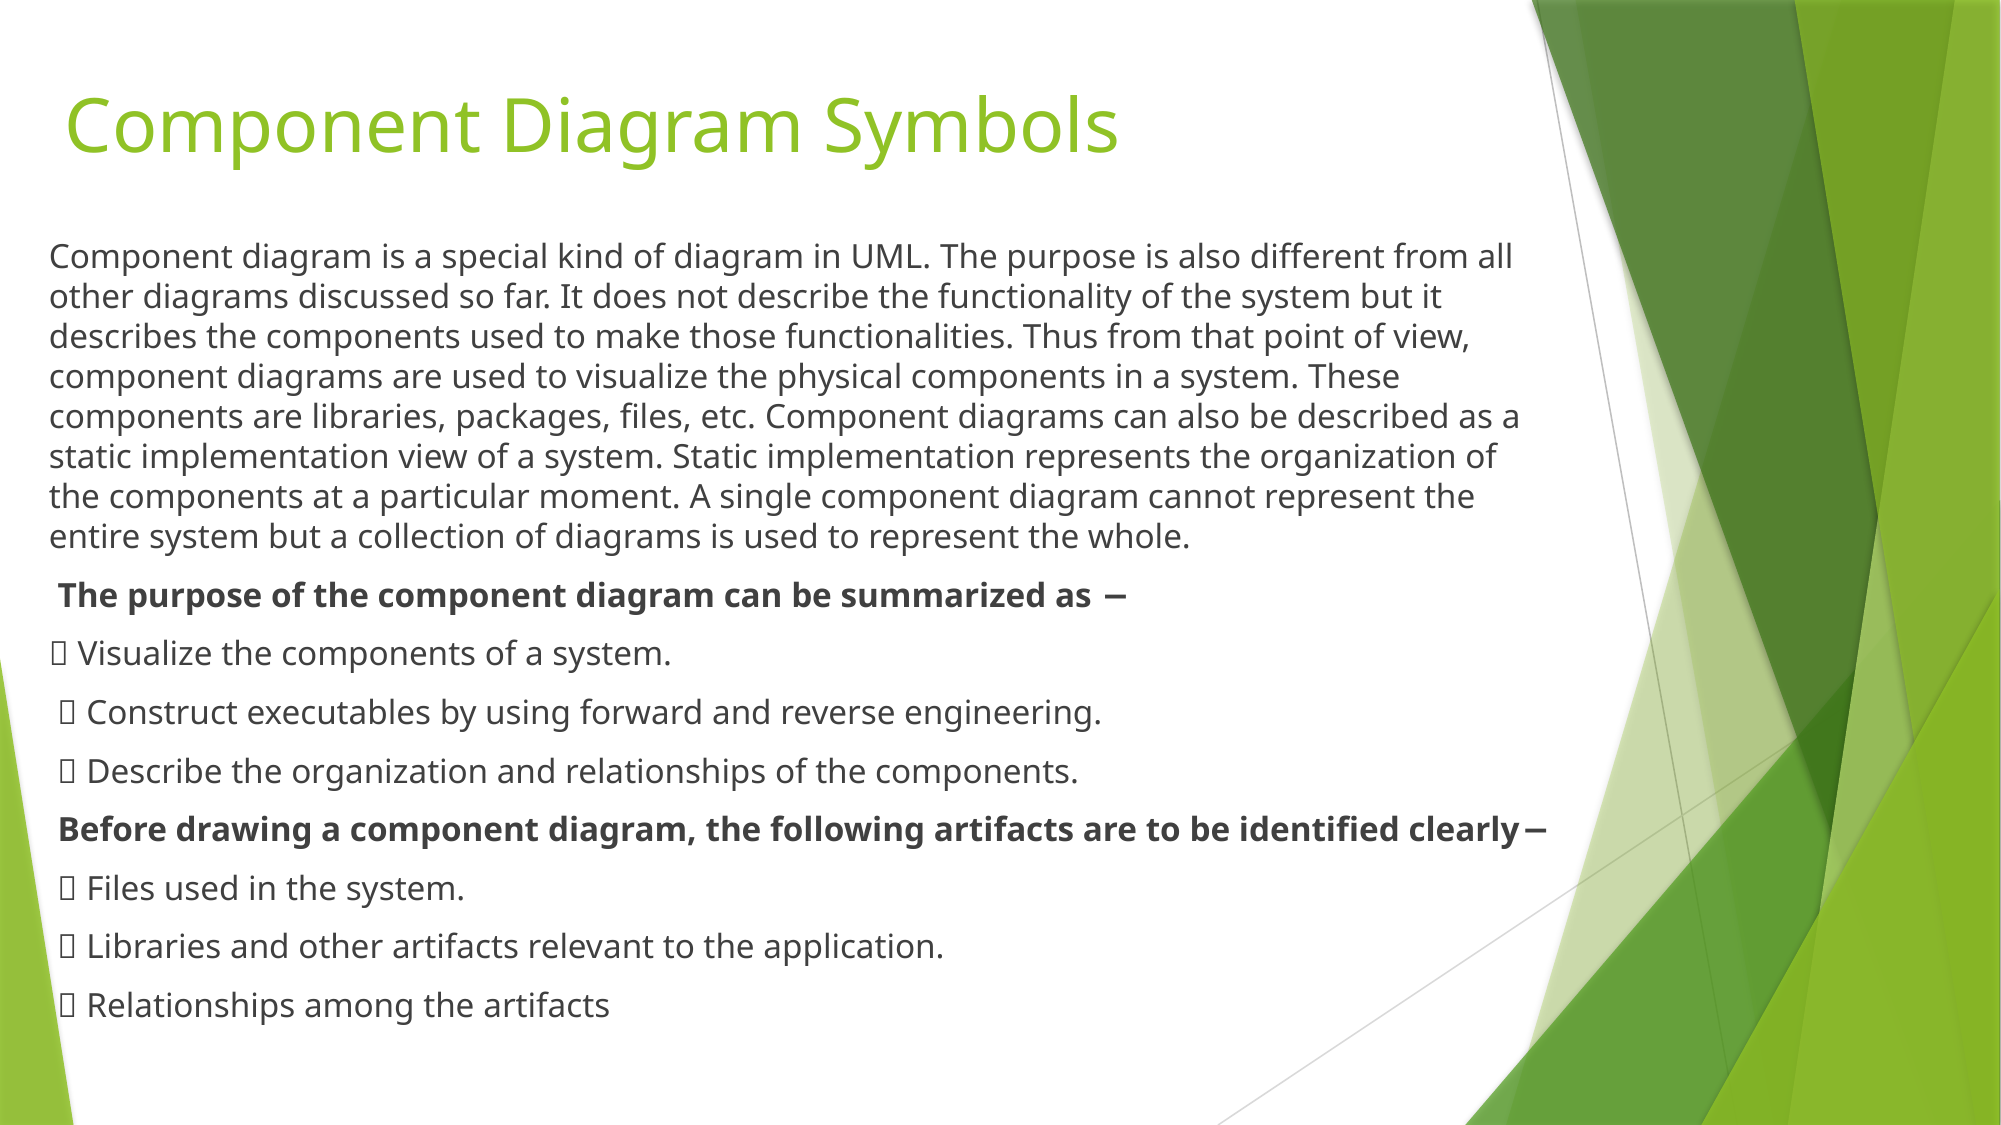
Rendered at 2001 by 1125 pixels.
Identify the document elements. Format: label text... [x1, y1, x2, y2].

text_box [88, 233, 1466, 340]
text_box [1466, 264, 1635, 325]
list Component diagram is a special kind of diagram in UML. The purpose is also different from all other diagrams discussed so far. It does not describe the functionality of the system but it describes the components used to make those functionalities. Thus from that point of view, component diagrams are used to visualize the physical components in a system. These components are libraries, packages, files, etc. Component diagrams can also be described as a static implementation view of a system. Static implementation represents the organization of the components at a particular moment. A single component diagram cannot represent the entire system but a collection of diagrams is used to represent the whole. The purpose of the component diagram can be summarized as −  Visualize the components of a system.  Construct executables by using forward and reverse engineering.  Describe the organization and relationships of the components. Before drawing a component diagram, the following artifacts are to be identified clearly−  Files used in the system.  Libraries and other artifacts relevant to the application.  Relationships among the artifacts [34, 227, 1567, 1077]
title Component Diagram Symbols [49, 70, 1774, 228]
